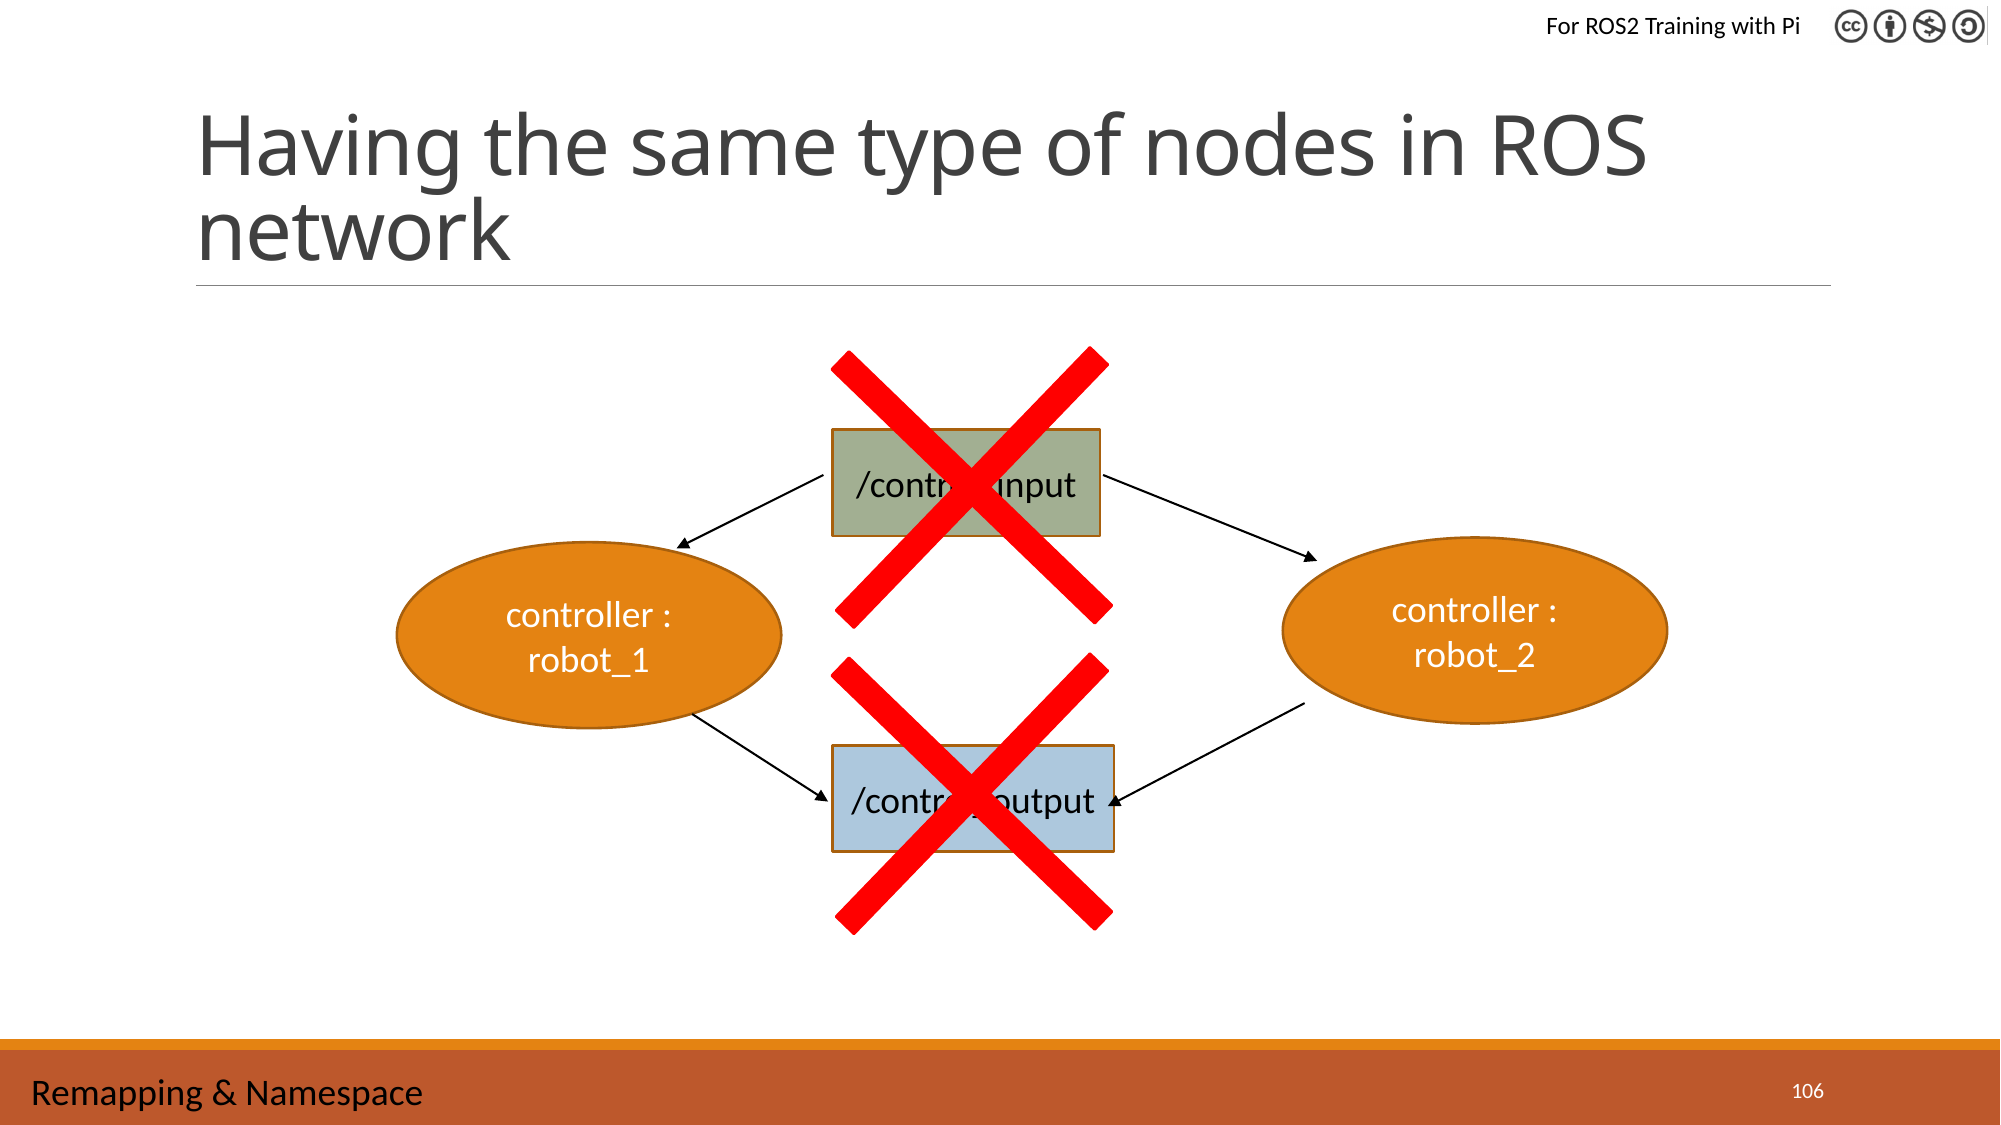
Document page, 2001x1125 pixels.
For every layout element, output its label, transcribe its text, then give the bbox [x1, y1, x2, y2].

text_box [691, 713, 785, 802]
text_box Remapping & Namespace [16, 1060, 670, 1121]
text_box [1162, 474, 1318, 562]
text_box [1162, 702, 1306, 807]
picture [1828, 6, 2001, 46]
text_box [676, 474, 785, 549]
title Having the same type of nodes in ROS network [180, 47, 1830, 285]
text_box controller : robot_2 [1281, 536, 1669, 725]
text_box For ROS2 Training with Pi [1531, 1, 1889, 47]
text_box controller : robot_1 [395, 540, 783, 730]
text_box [788, 304, 1156, 609]
slide_number 106 [1624, 1059, 1840, 1120]
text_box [788, 610, 1156, 978]
